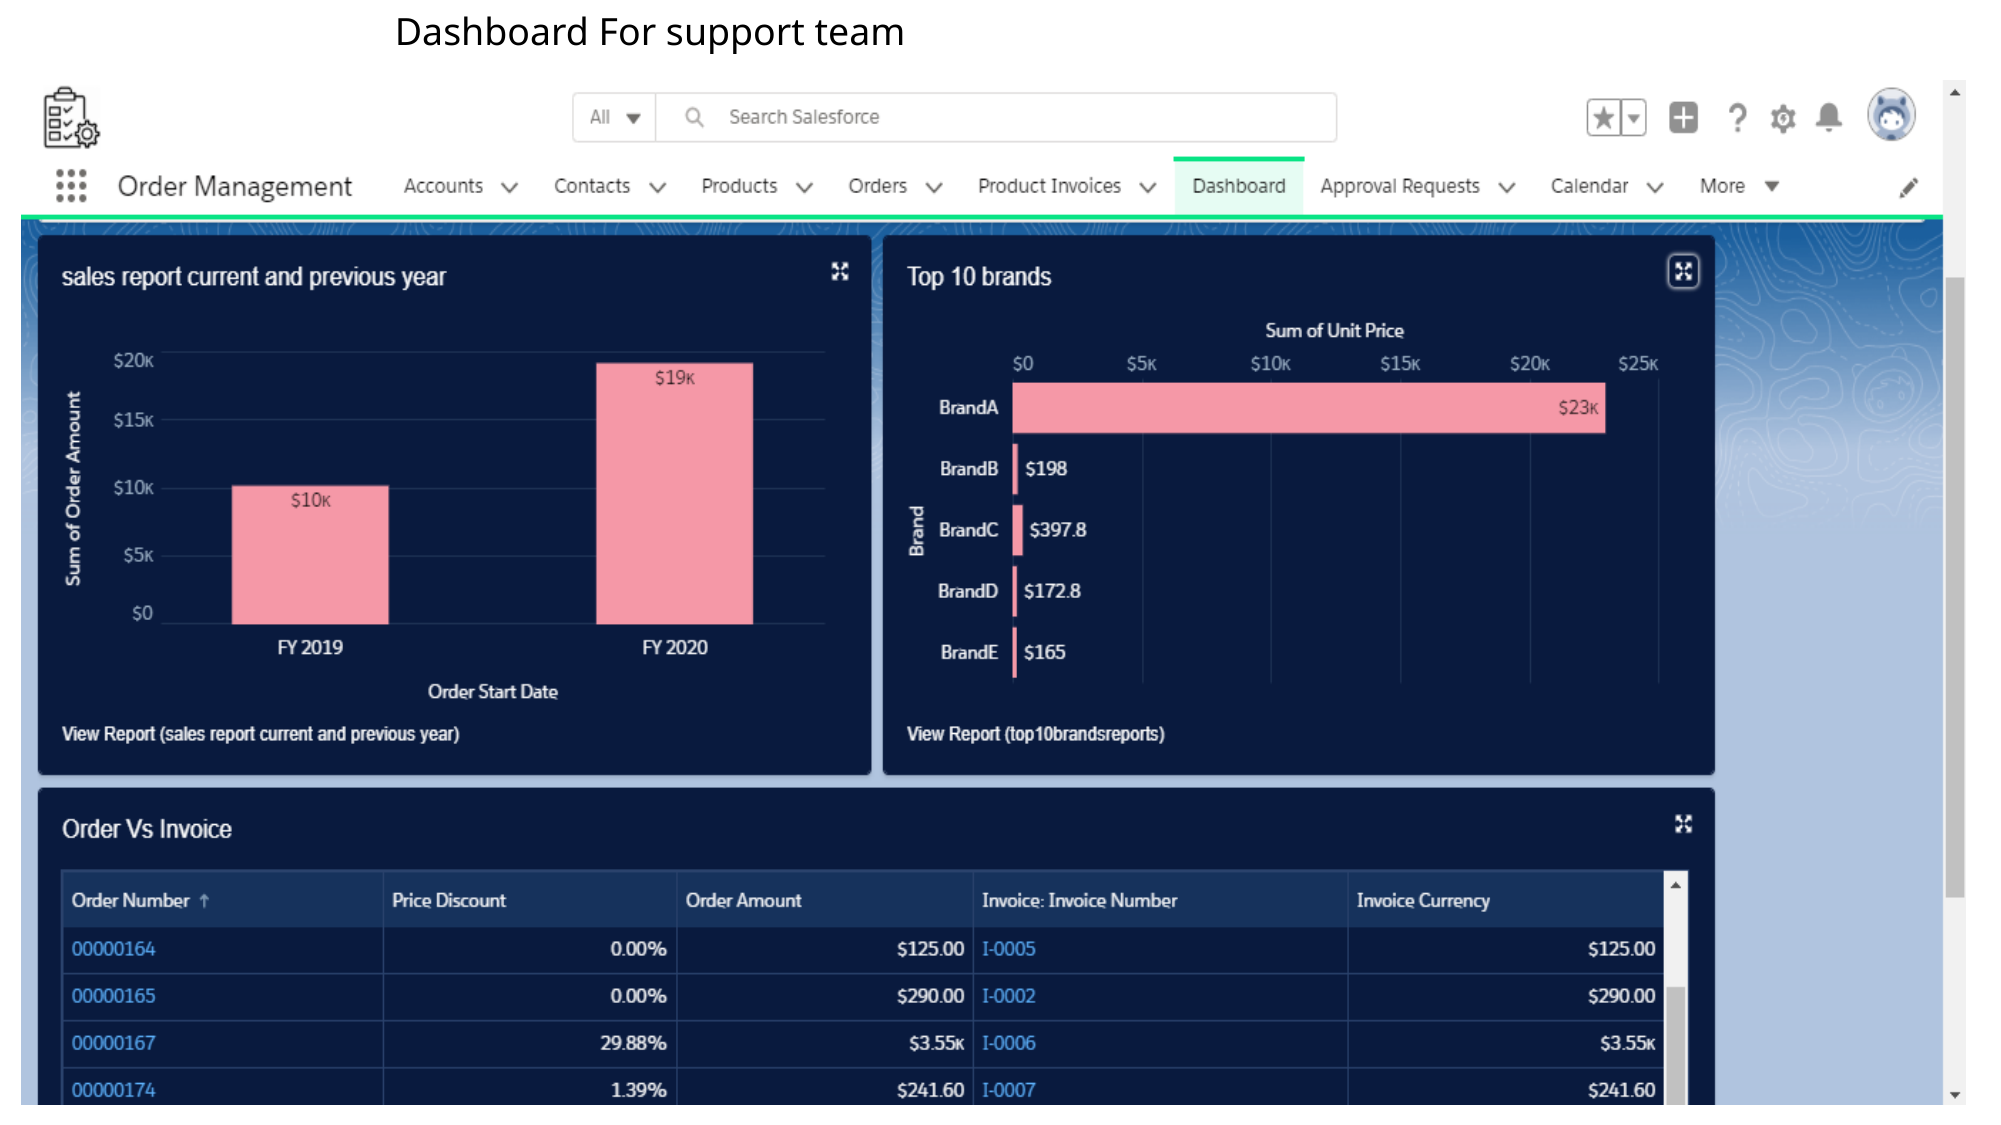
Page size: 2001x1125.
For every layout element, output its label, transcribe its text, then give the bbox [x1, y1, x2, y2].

picture [20, 79, 1966, 1106]
text_box Dashboard For support team [0, 0, 1526, 60]
